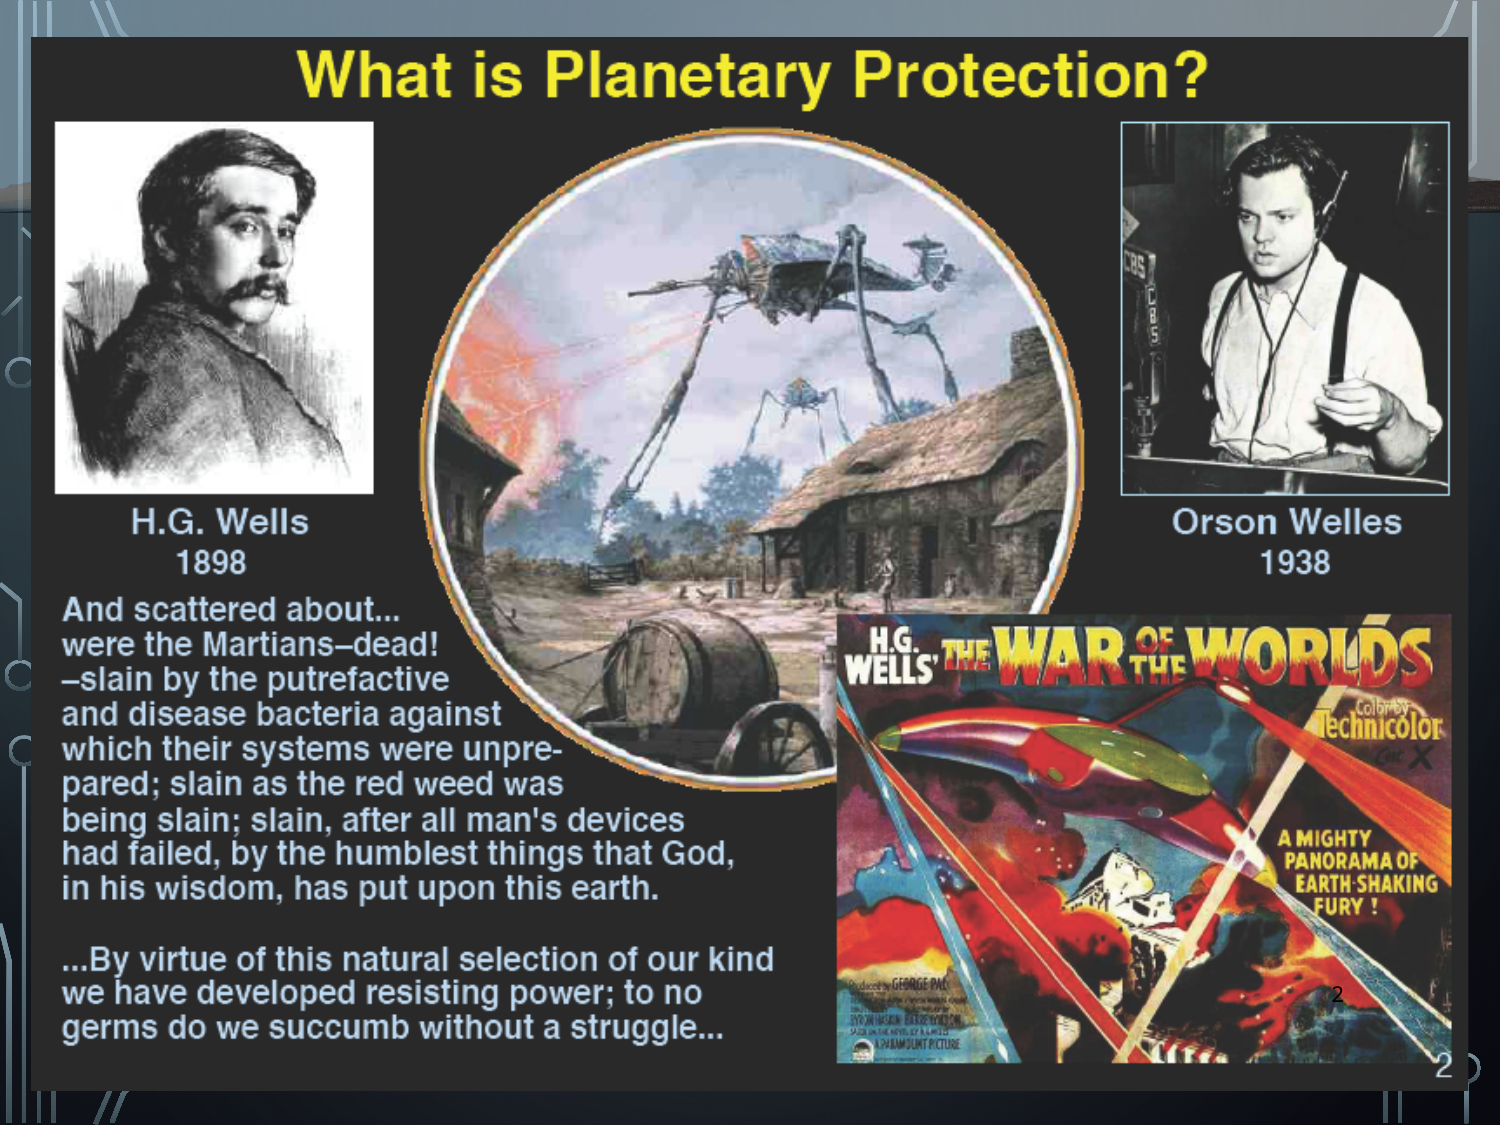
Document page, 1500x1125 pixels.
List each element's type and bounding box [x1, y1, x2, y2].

list [30, 37, 1469, 1091]
